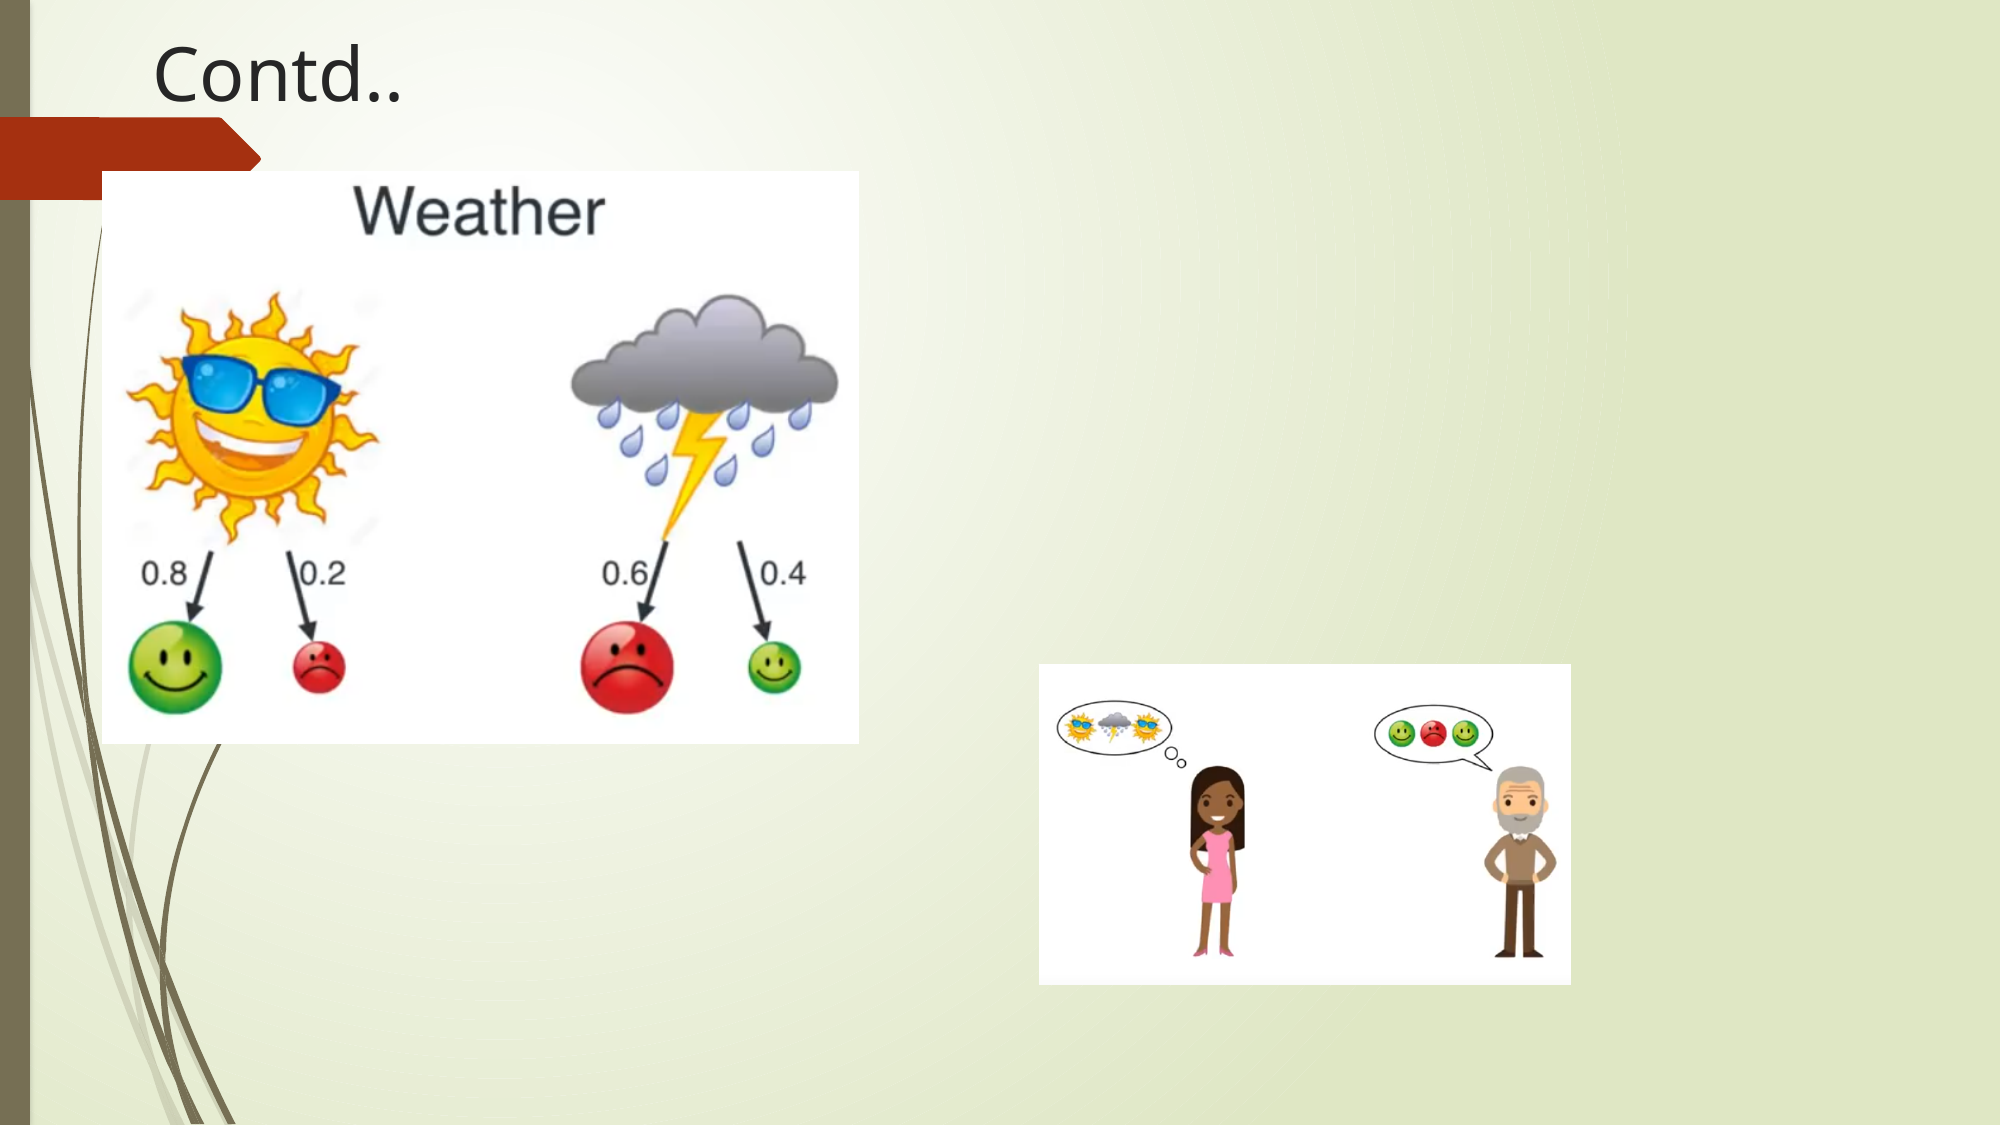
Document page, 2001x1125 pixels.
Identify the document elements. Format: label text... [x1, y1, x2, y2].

picture [101, 171, 859, 744]
title Contd.. [137, 19, 1863, 172]
picture [1038, 664, 1572, 985]
